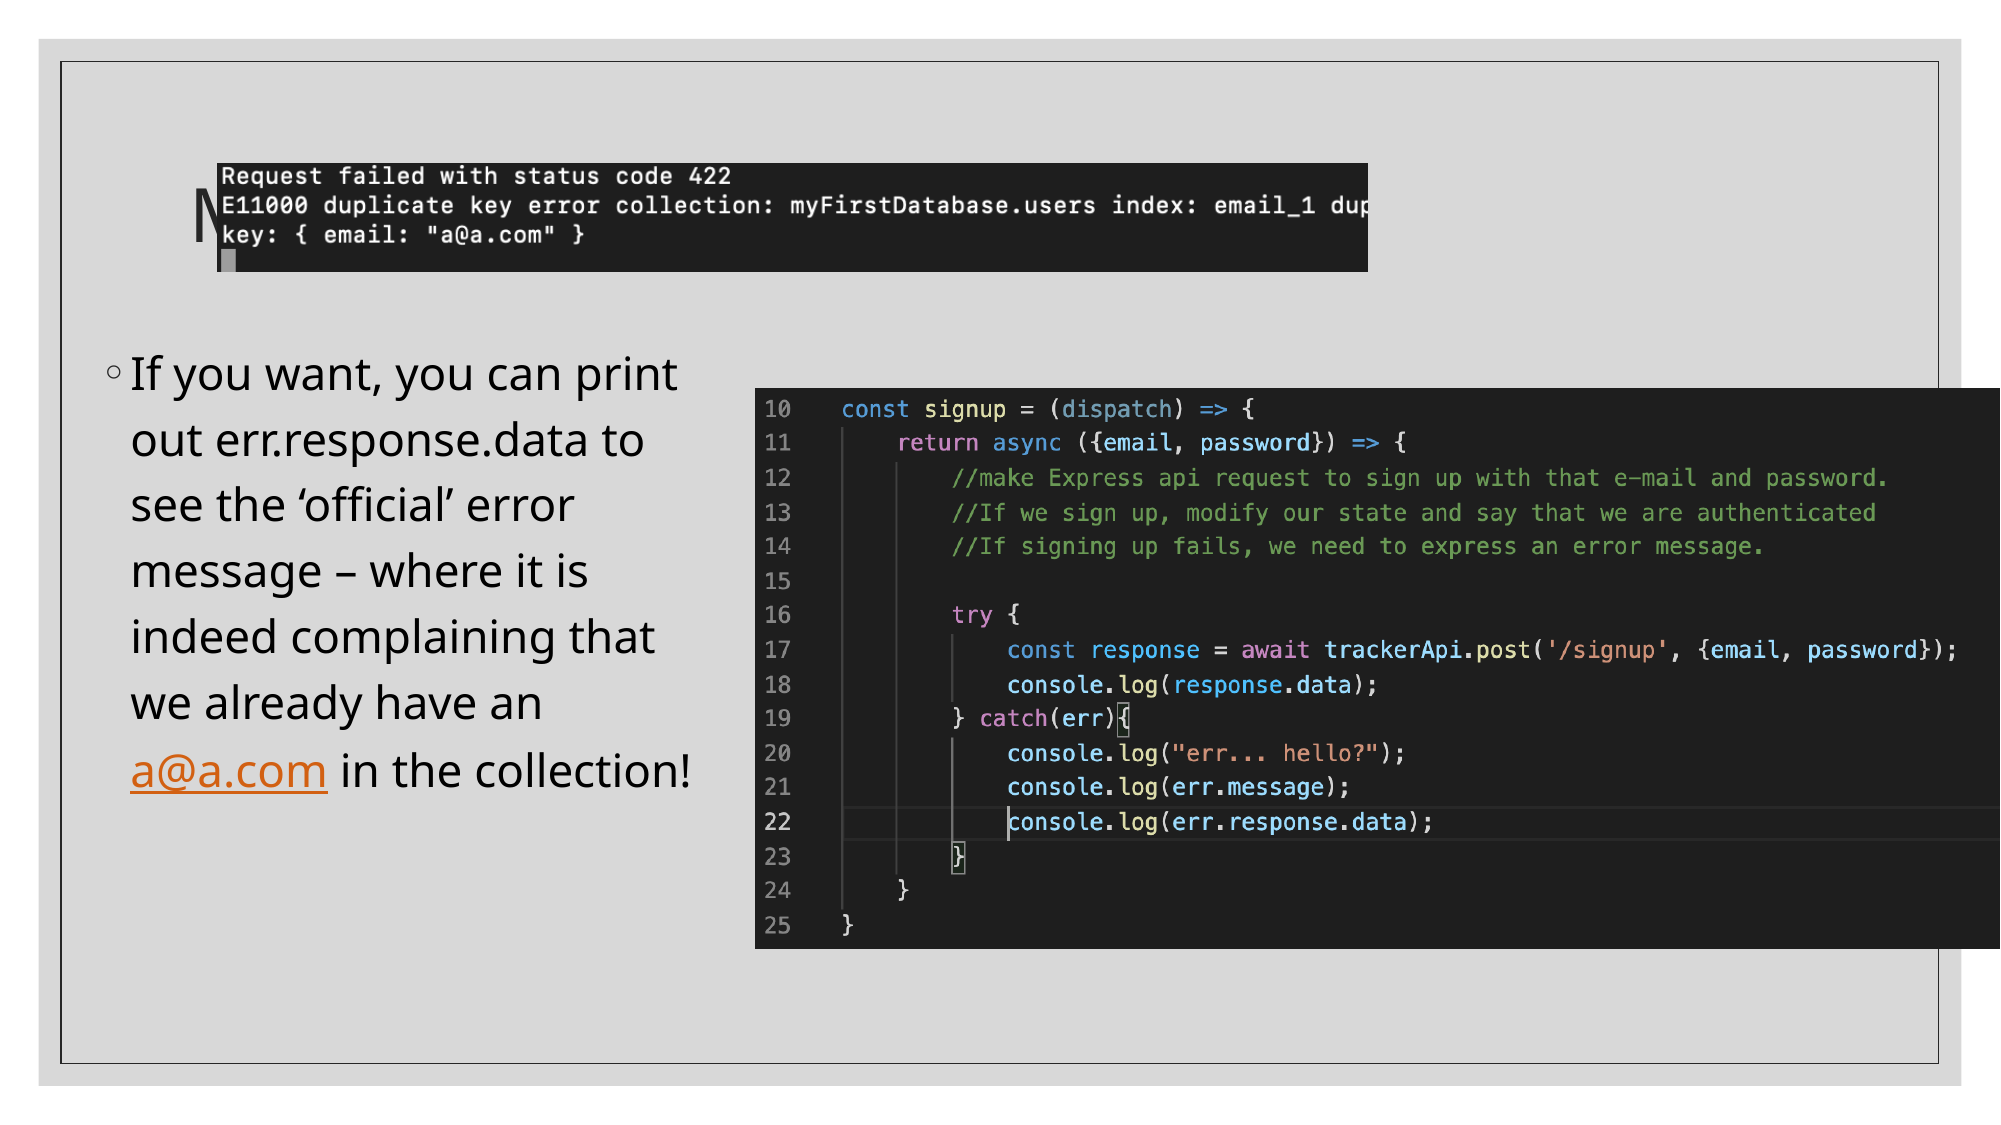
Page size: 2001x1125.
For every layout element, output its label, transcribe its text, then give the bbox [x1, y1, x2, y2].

list If you want, you can print out err.response.data to see the ‘official’ error message – where it is indeed complaining that we already have an a@a.com in the collection! [85, 325, 726, 1081]
title Making an API Request [174, 105, 1825, 331]
picture [755, 388, 2000, 949]
picture [217, 163, 1368, 272]
